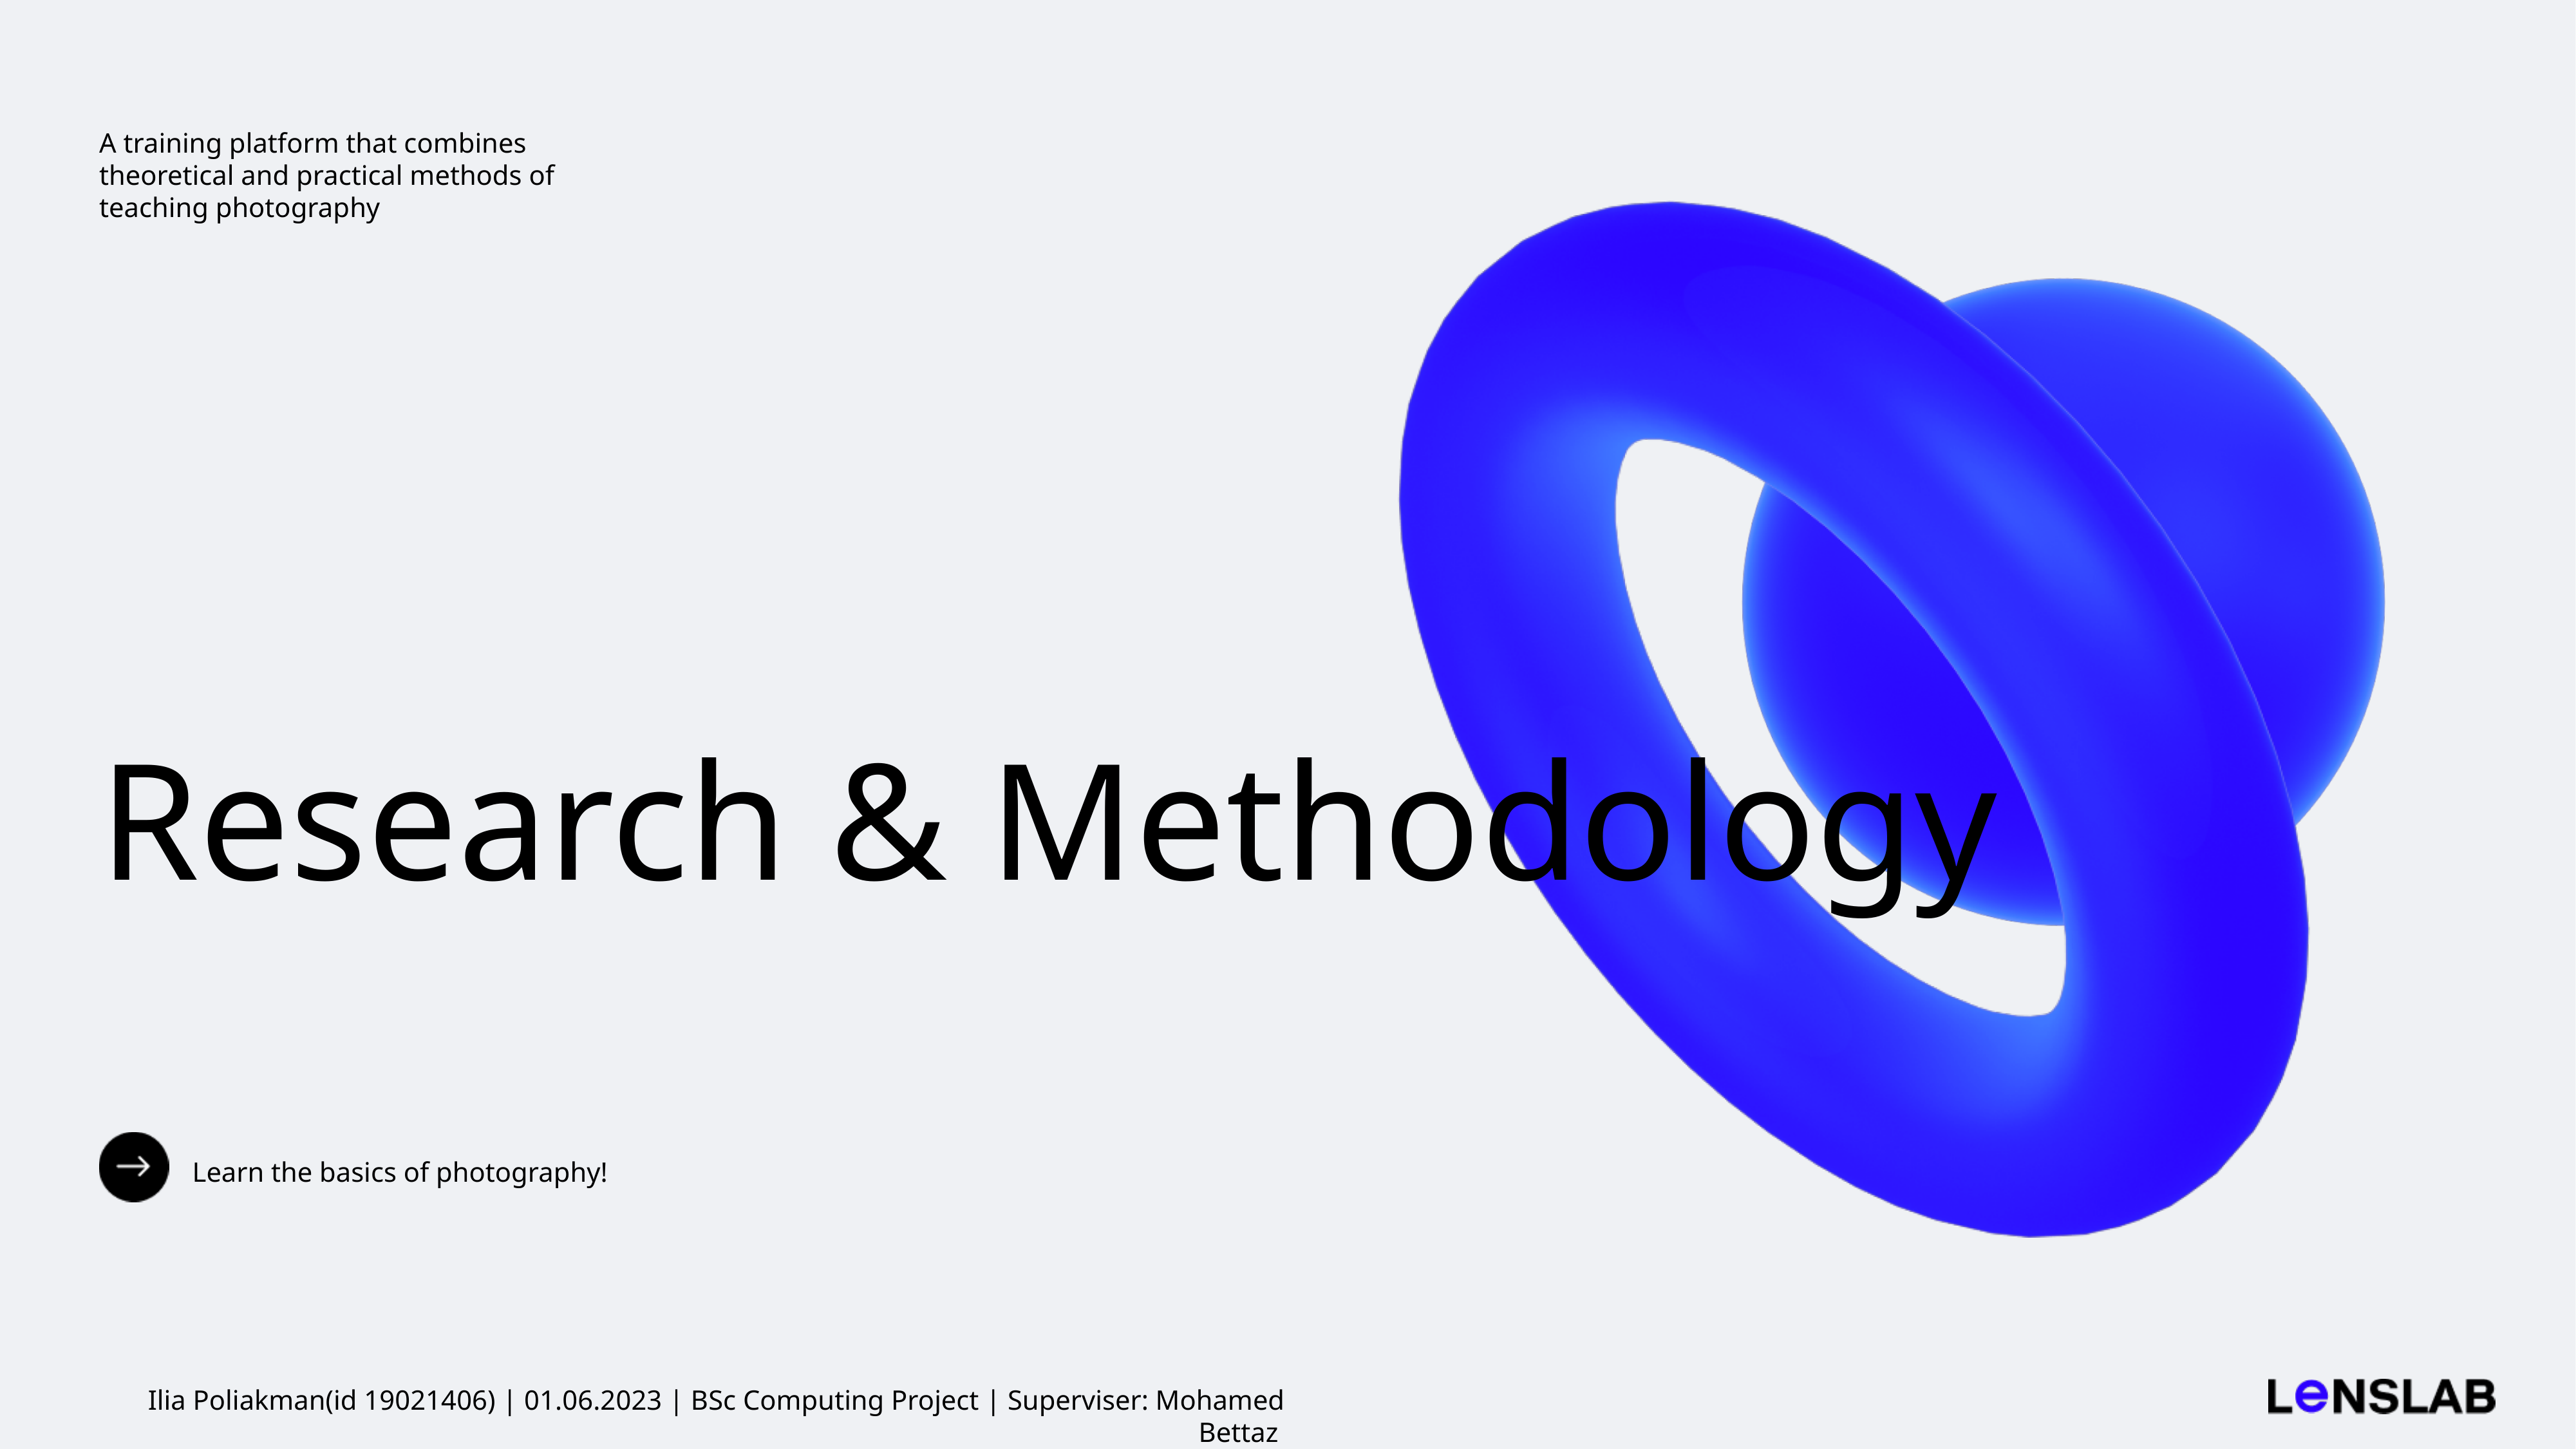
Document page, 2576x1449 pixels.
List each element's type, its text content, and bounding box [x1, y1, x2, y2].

text_box Ilia Poliakman(id 19021406) | 01.06.2023 | BSc Computing Project | Superviser: Mohamed Bettaz [71, 1383, 1286, 1419]
picture [1398, 200, 2385, 1238]
text_box A training platform that combines theoretical and practical methods of teaching photography [99, 126, 599, 216]
text_box Research & Methodology [99, 719, 1398, 934]
text_box Learn the basics of photography! [192, 1155, 684, 1188]
picture [2268, 1379, 2496, 1414]
picture [99, 1132, 169, 1202]
